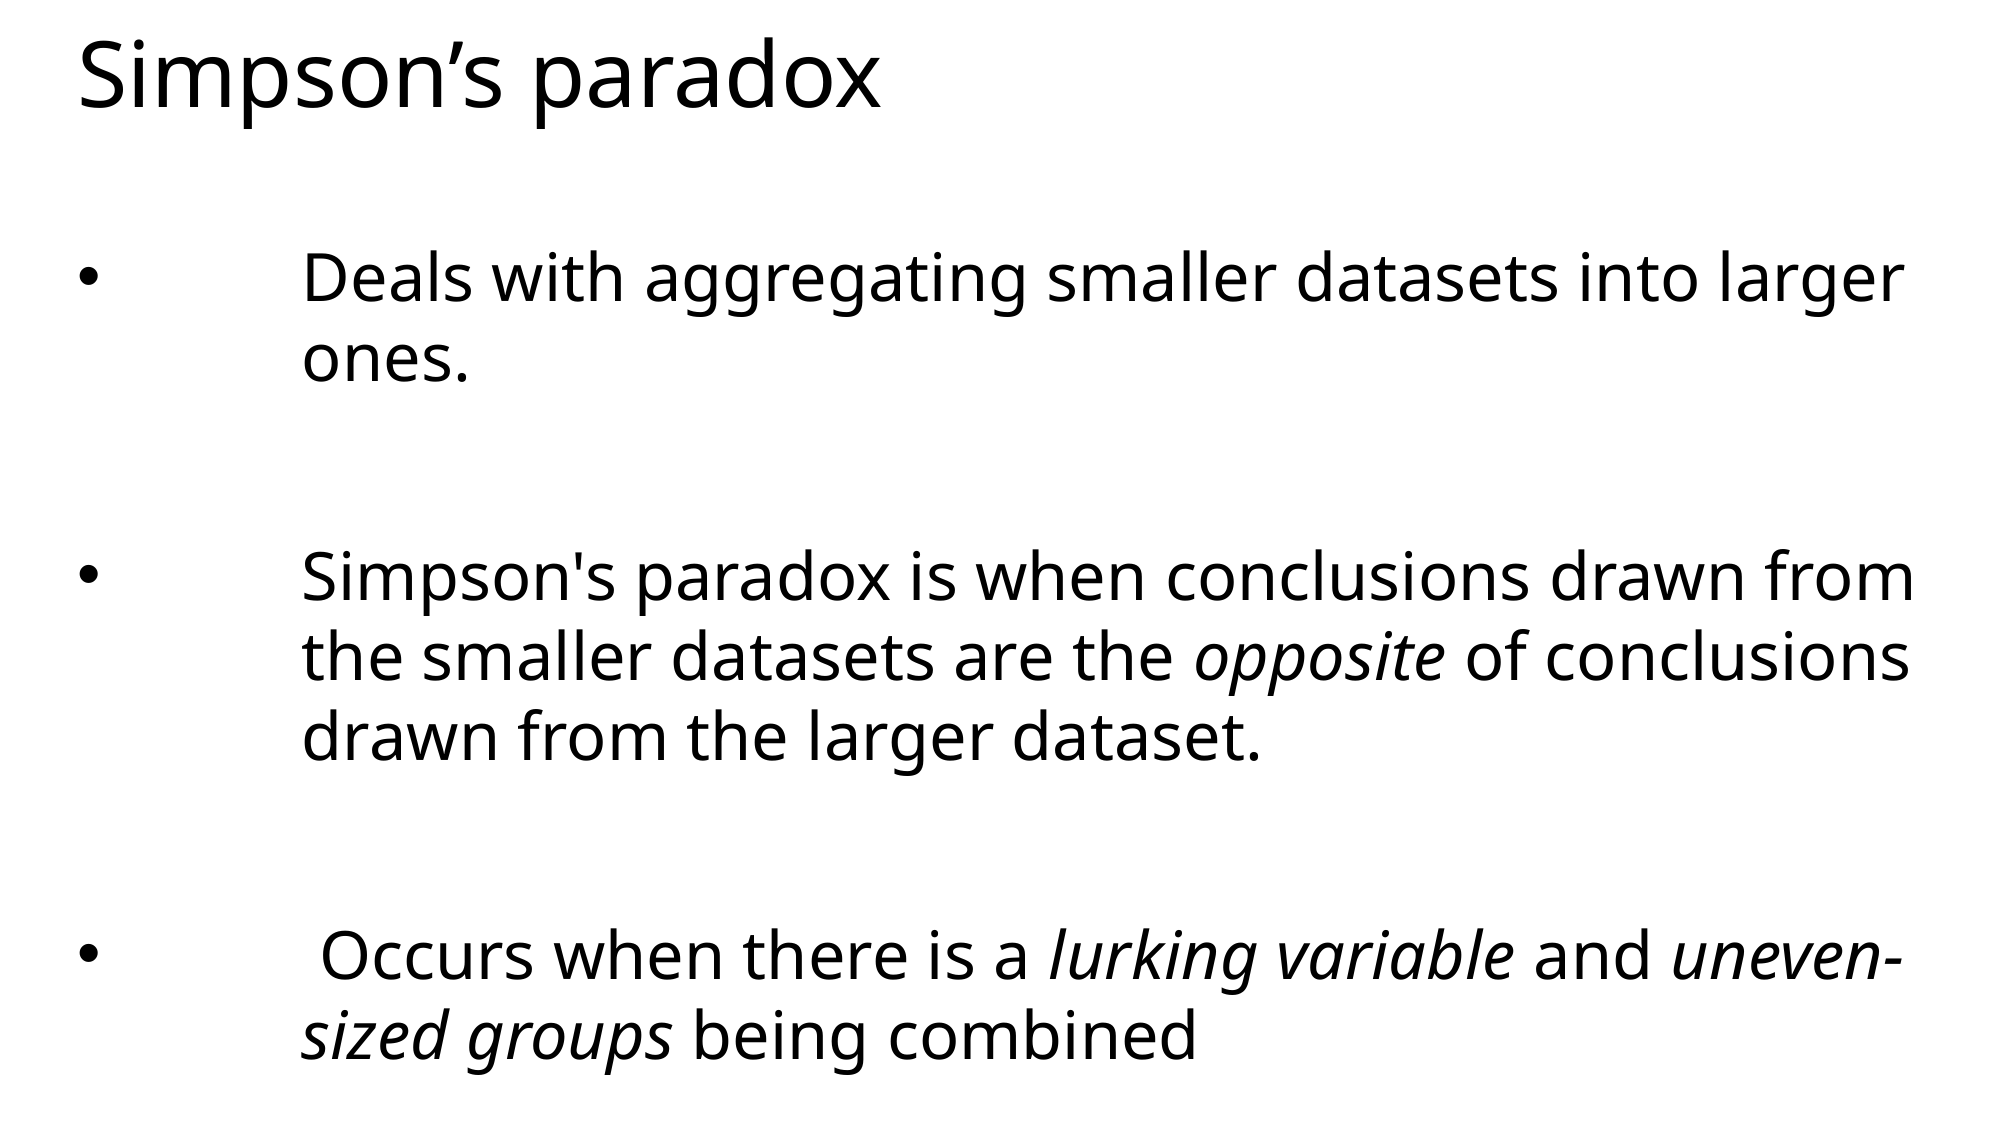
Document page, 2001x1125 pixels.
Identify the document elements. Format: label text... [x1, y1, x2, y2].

title Simpson’s paradox [62, 29, 1953, 205]
list Deals with aggregating smaller datasets into larger ones. Simpson's paradox is when conclusions drawn from the smaller datasets are the opposite of conclusions drawn from the larger dataset. Occurs when there is a lurking variable and uneven-sized groups being combined [62, 227, 1953, 1096]
